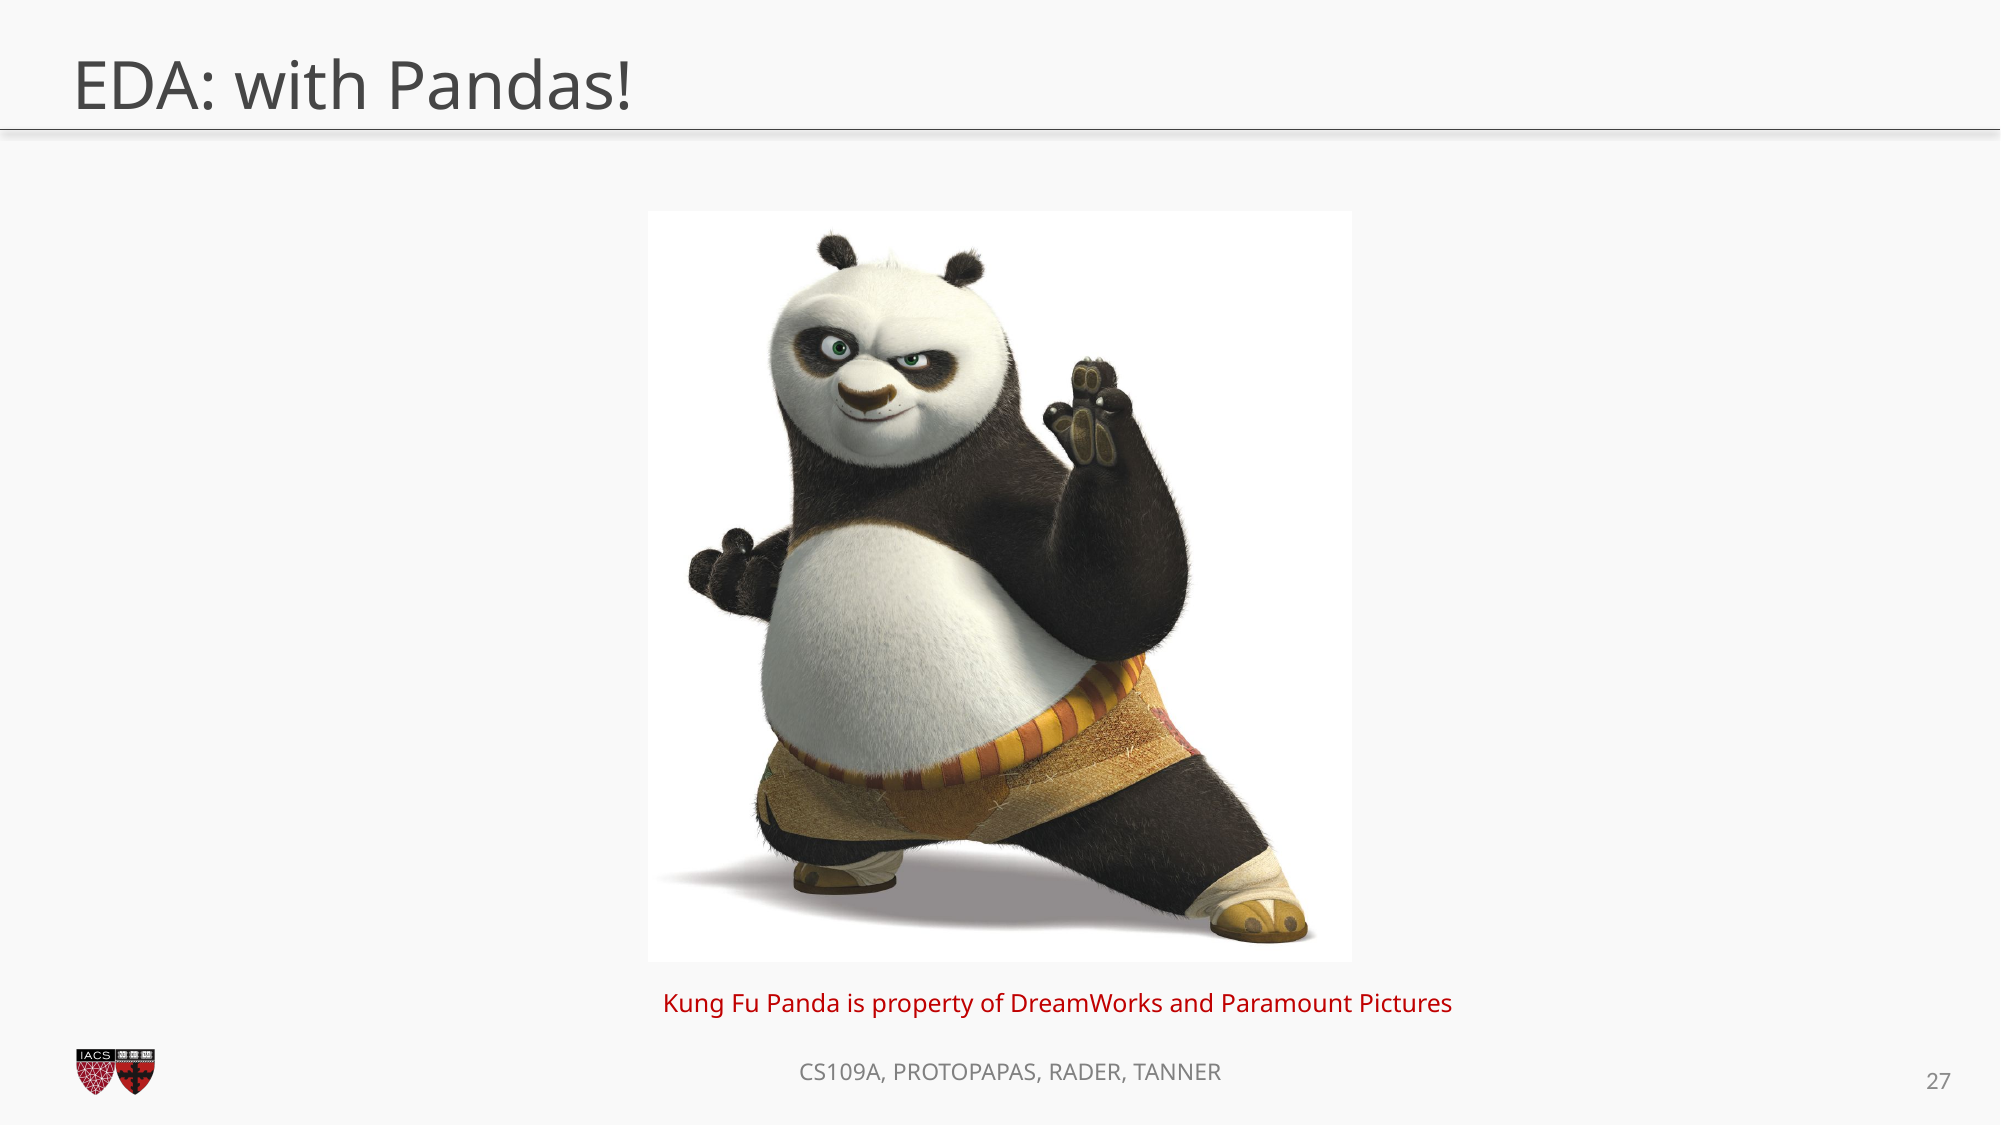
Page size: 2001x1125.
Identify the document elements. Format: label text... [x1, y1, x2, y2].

title EDA: with Pandas! [57, 35, 1943, 162]
picture [75, 1049, 155, 1095]
picture [647, 211, 1353, 963]
text_box Kung Fu Panda is property of DreamWorks and Paramount Pictures [648, 980, 1604, 1051]
slide_number 27 [1500, 1050, 1967, 1110]
